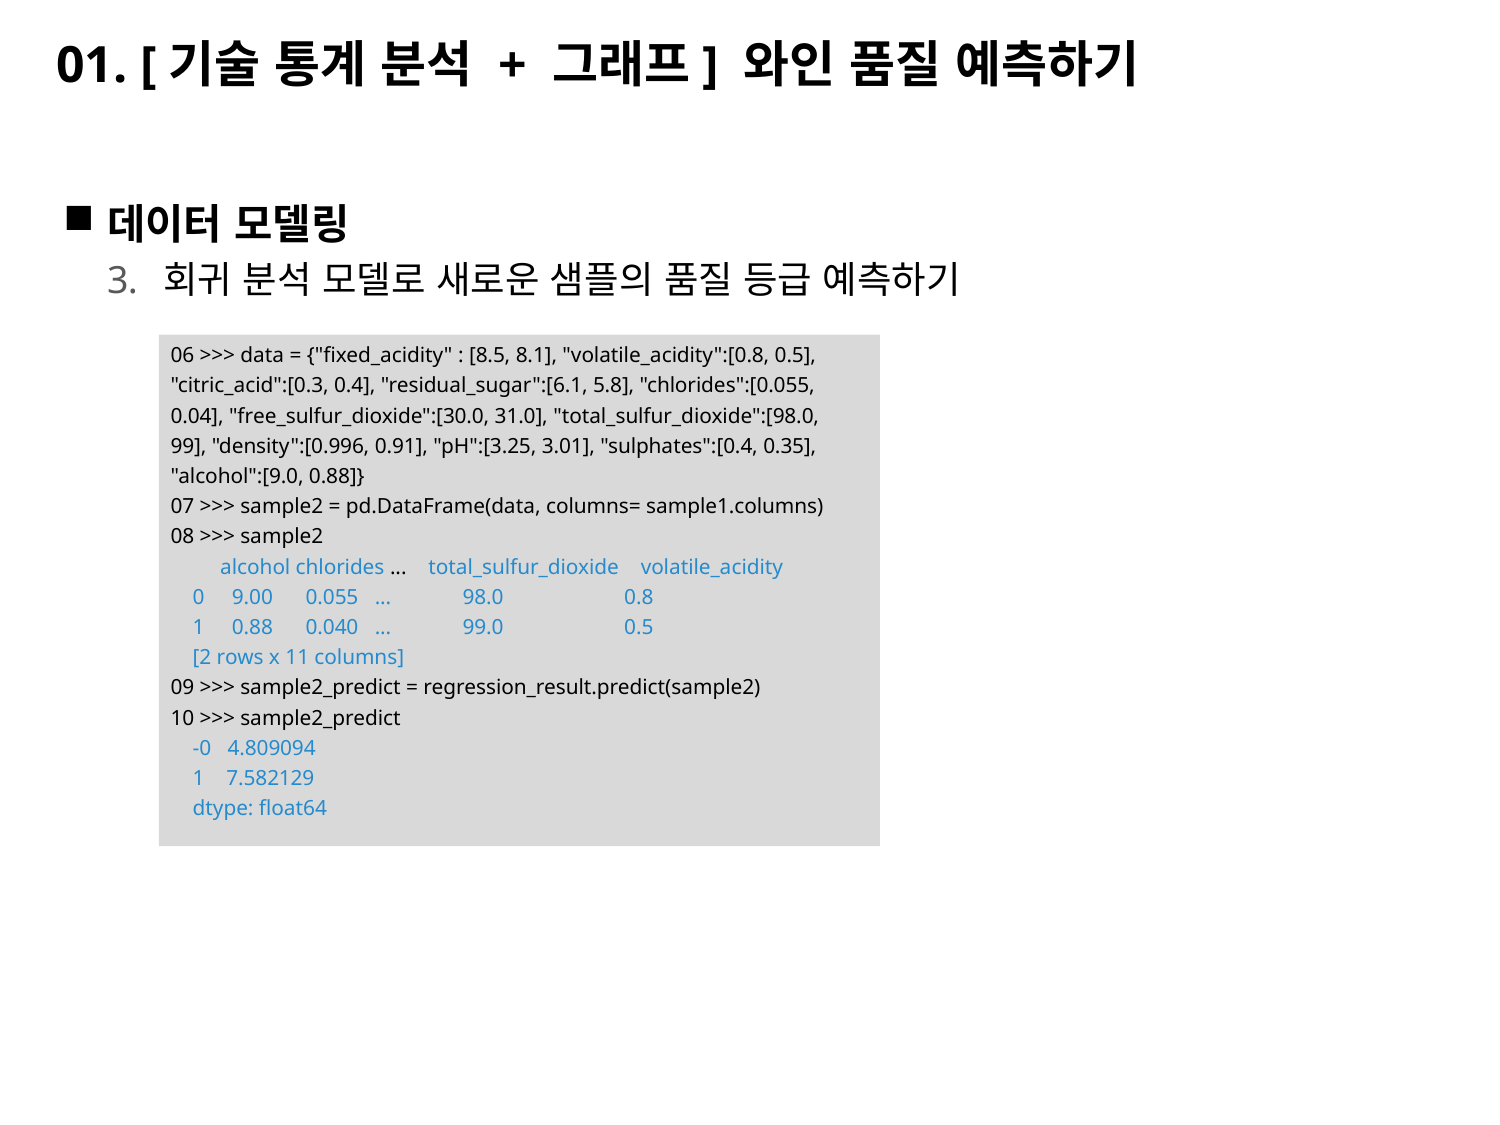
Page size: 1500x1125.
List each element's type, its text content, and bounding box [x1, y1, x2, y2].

title 01. [기술 통계 분석 + 그래프] 와인 품질 예측하기 [41, 17, 1282, 107]
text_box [111, 334, 881, 847]
list 데이터 모델링 회귀 분석 모델로 새로운 샘플의 품질 등급 예측하기 [48, 165, 1459, 894]
